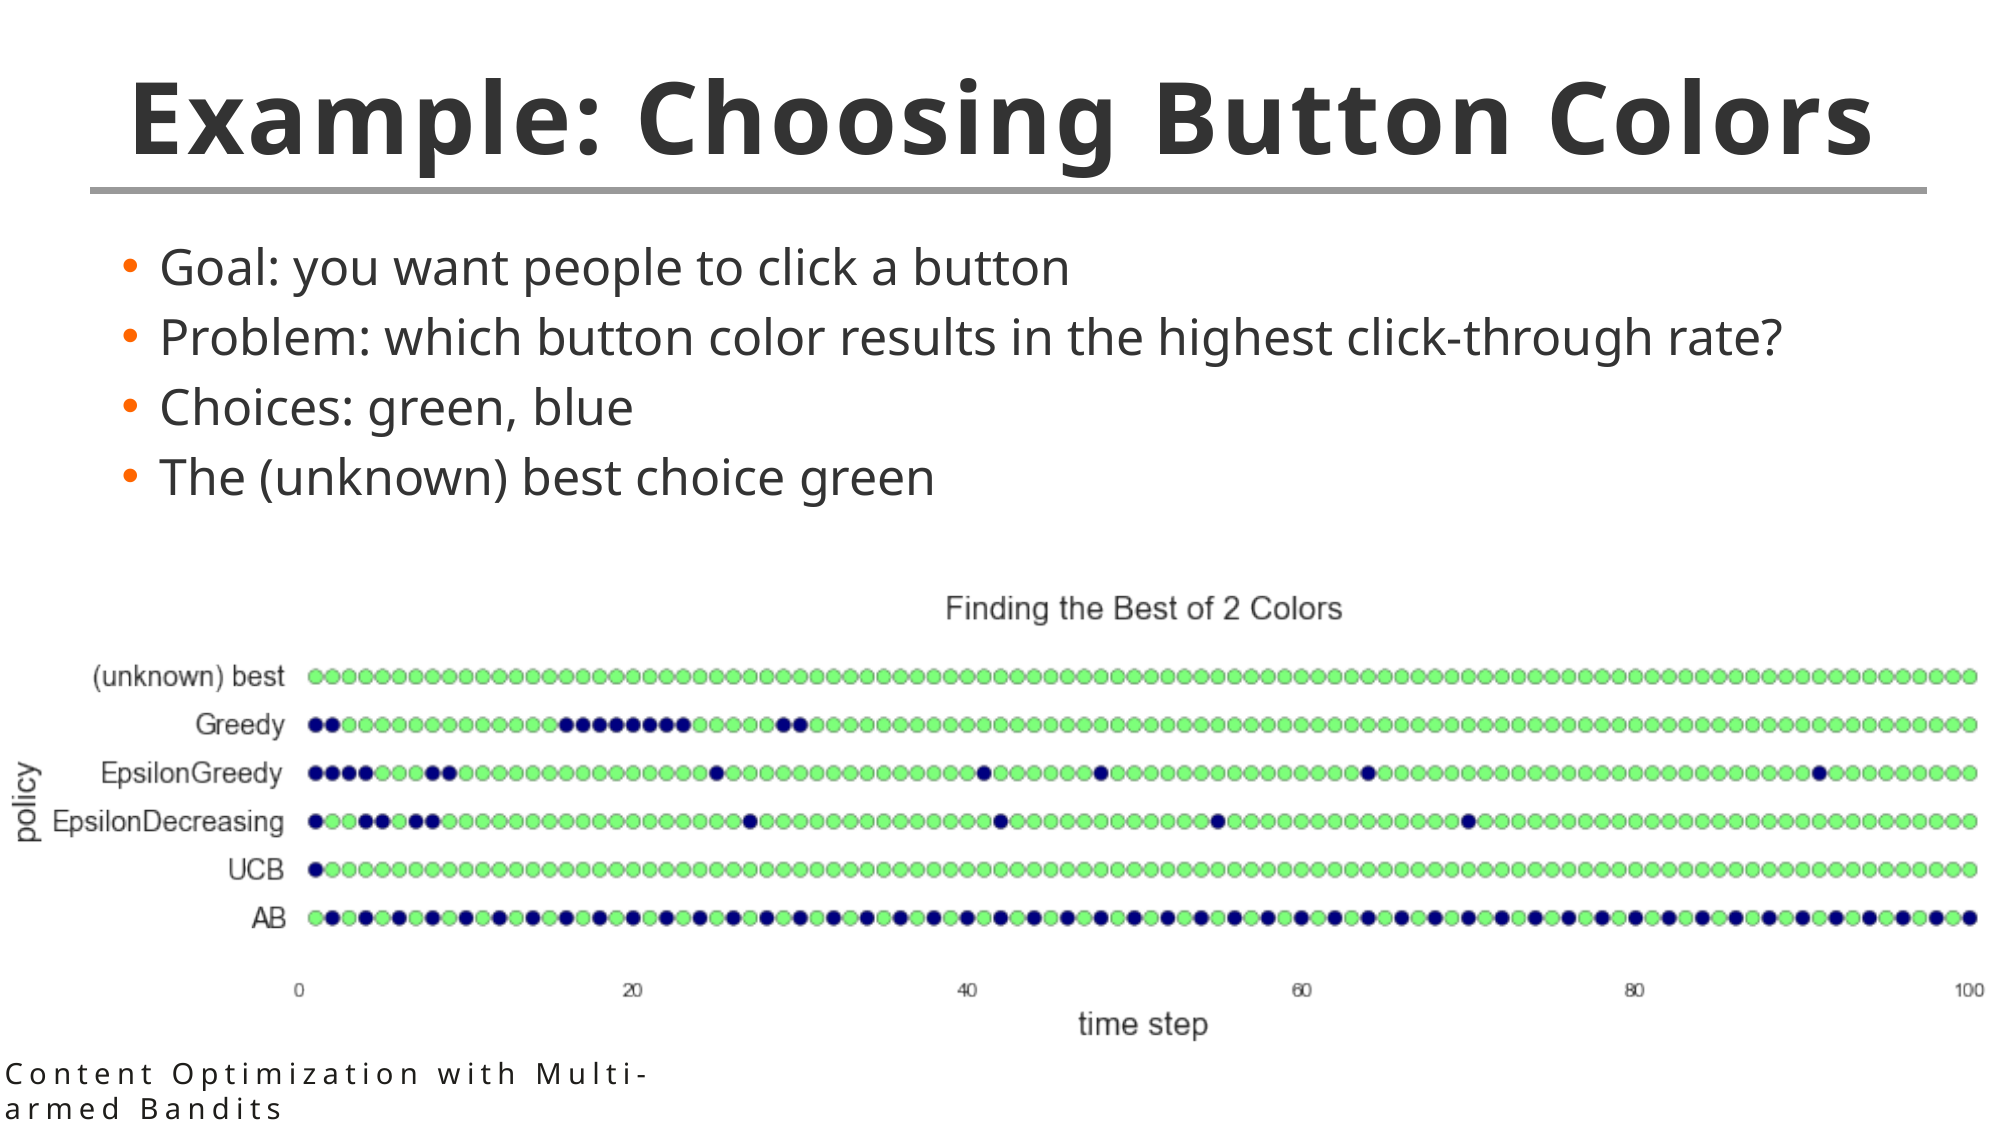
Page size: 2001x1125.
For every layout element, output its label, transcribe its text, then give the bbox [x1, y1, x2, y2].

title Example: Choosing Button Colors [113, 39, 1892, 179]
list Goal: you want people to click a button Problem: which button color results in the highest click-through rate? Choices: green, blue The (unknown) best choice green [114, 231, 1892, 581]
picture [0, 582, 2000, 1055]
